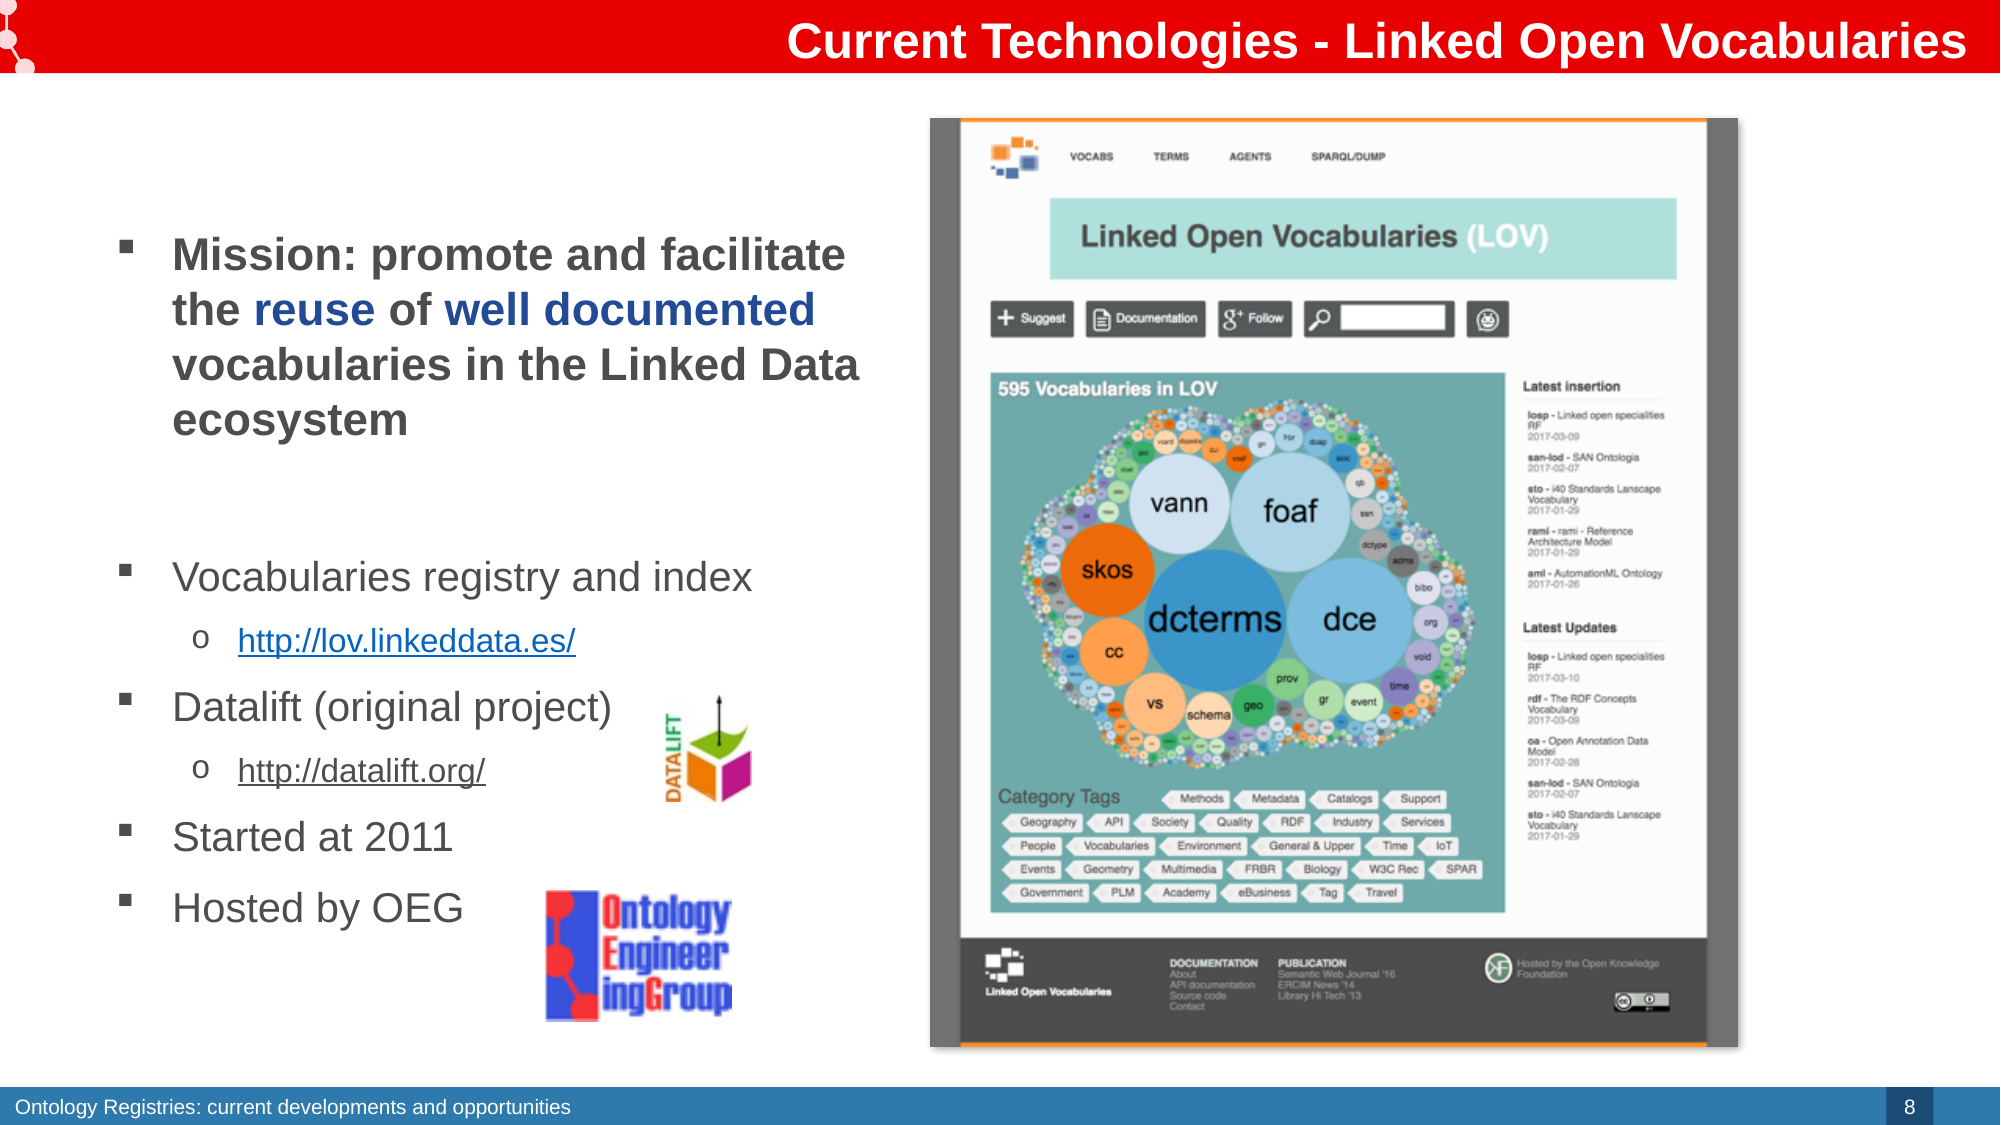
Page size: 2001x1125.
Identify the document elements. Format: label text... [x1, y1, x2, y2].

slide_number 8 [1886, 1086, 1934, 1125]
title Current Technologies - Linked Open Vocabularies [283, 13, 1984, 64]
list Mission: promote and facilitate the reuse of well documented vocabularies in the Linked Data ecosystem Vocabularies registry and index http://lov.linkeddata.es/ Datalift (original project) http://datalift.org/ Started at 2011 Hosted by OEG [100, 118, 896, 1038]
picture [665, 695, 752, 803]
picture [544, 890, 732, 1022]
picture [930, 117, 1738, 1047]
